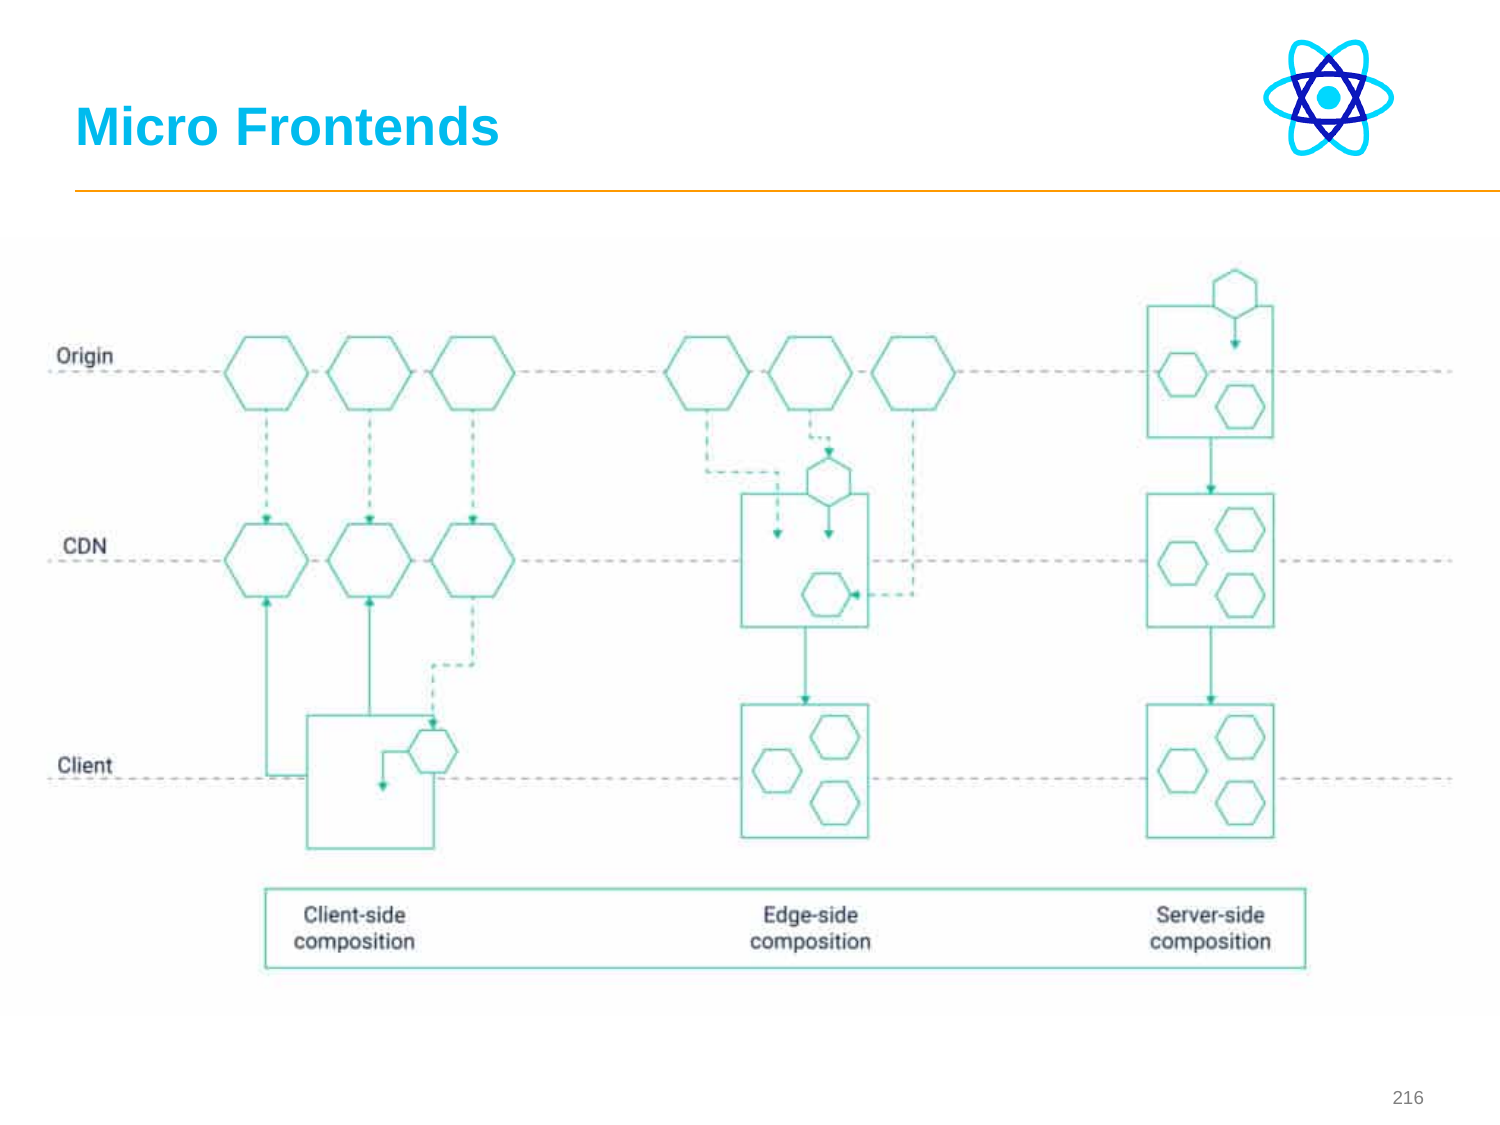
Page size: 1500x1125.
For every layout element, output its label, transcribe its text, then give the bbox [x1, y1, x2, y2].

title Micro Frontends [75, 27, 1422, 157]
picture [0, 237, 1500, 1016]
